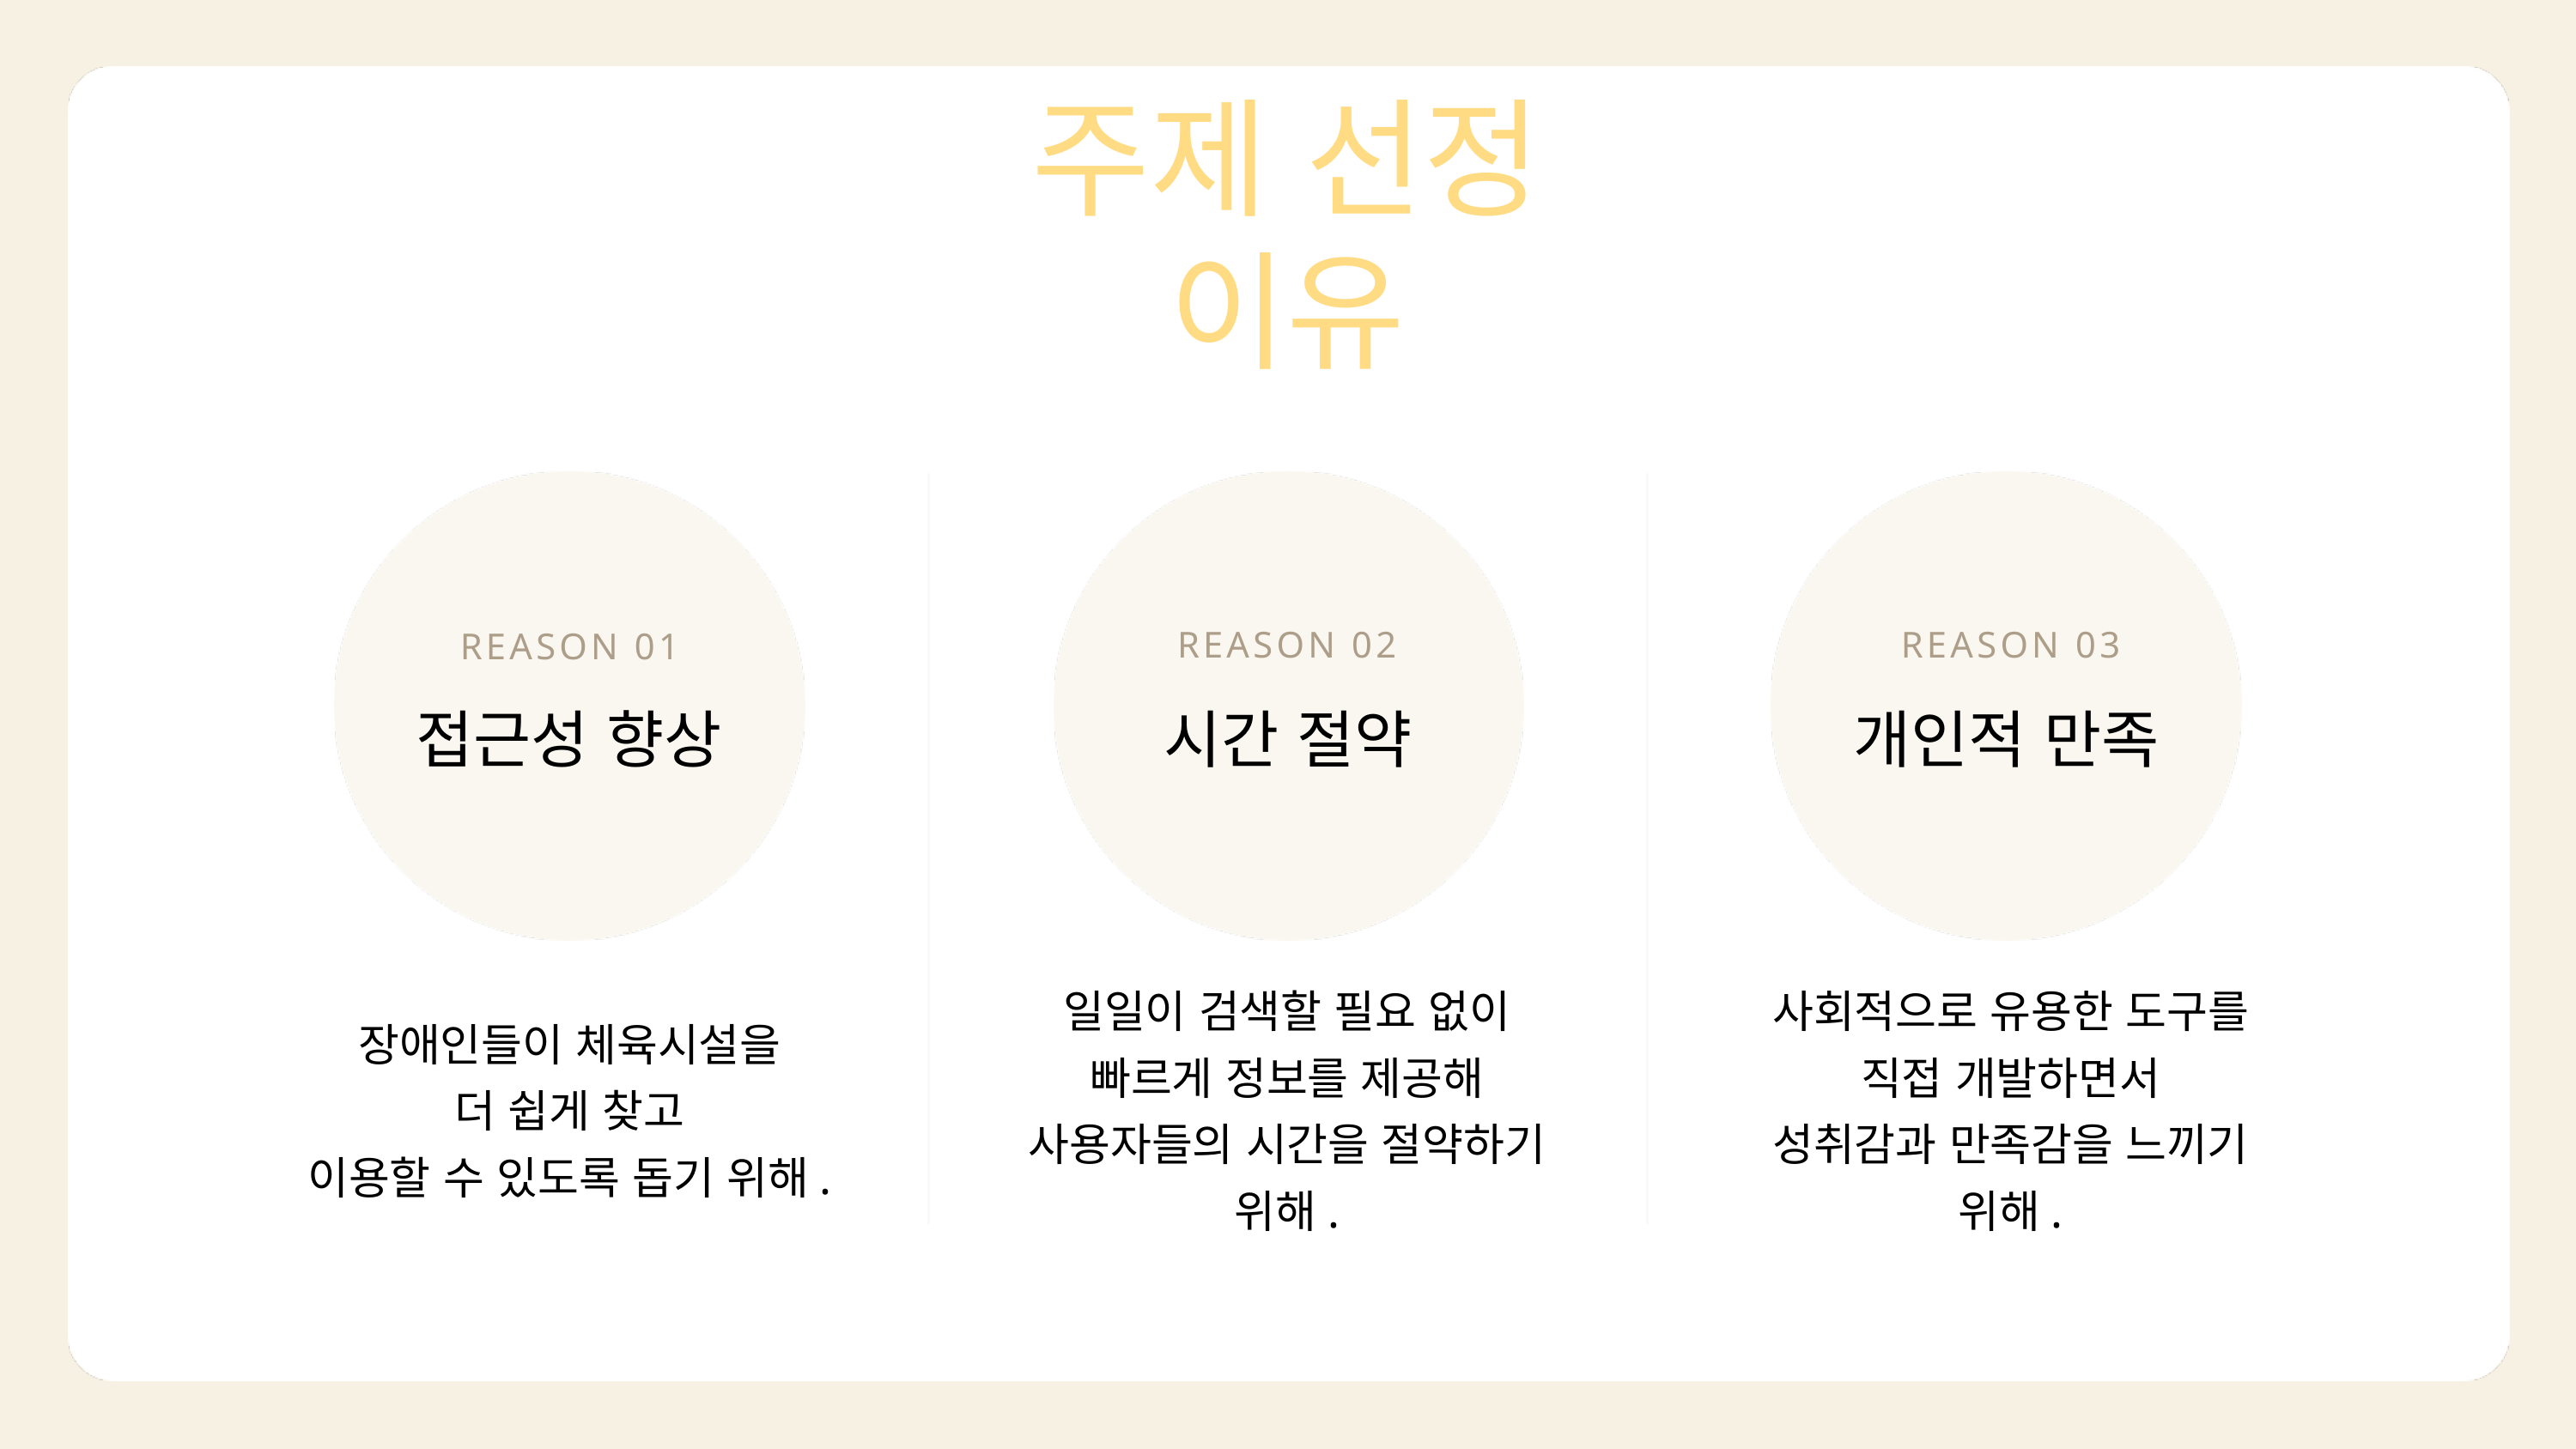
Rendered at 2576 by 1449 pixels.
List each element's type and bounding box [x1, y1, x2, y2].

picture [67, 65, 2511, 1381]
